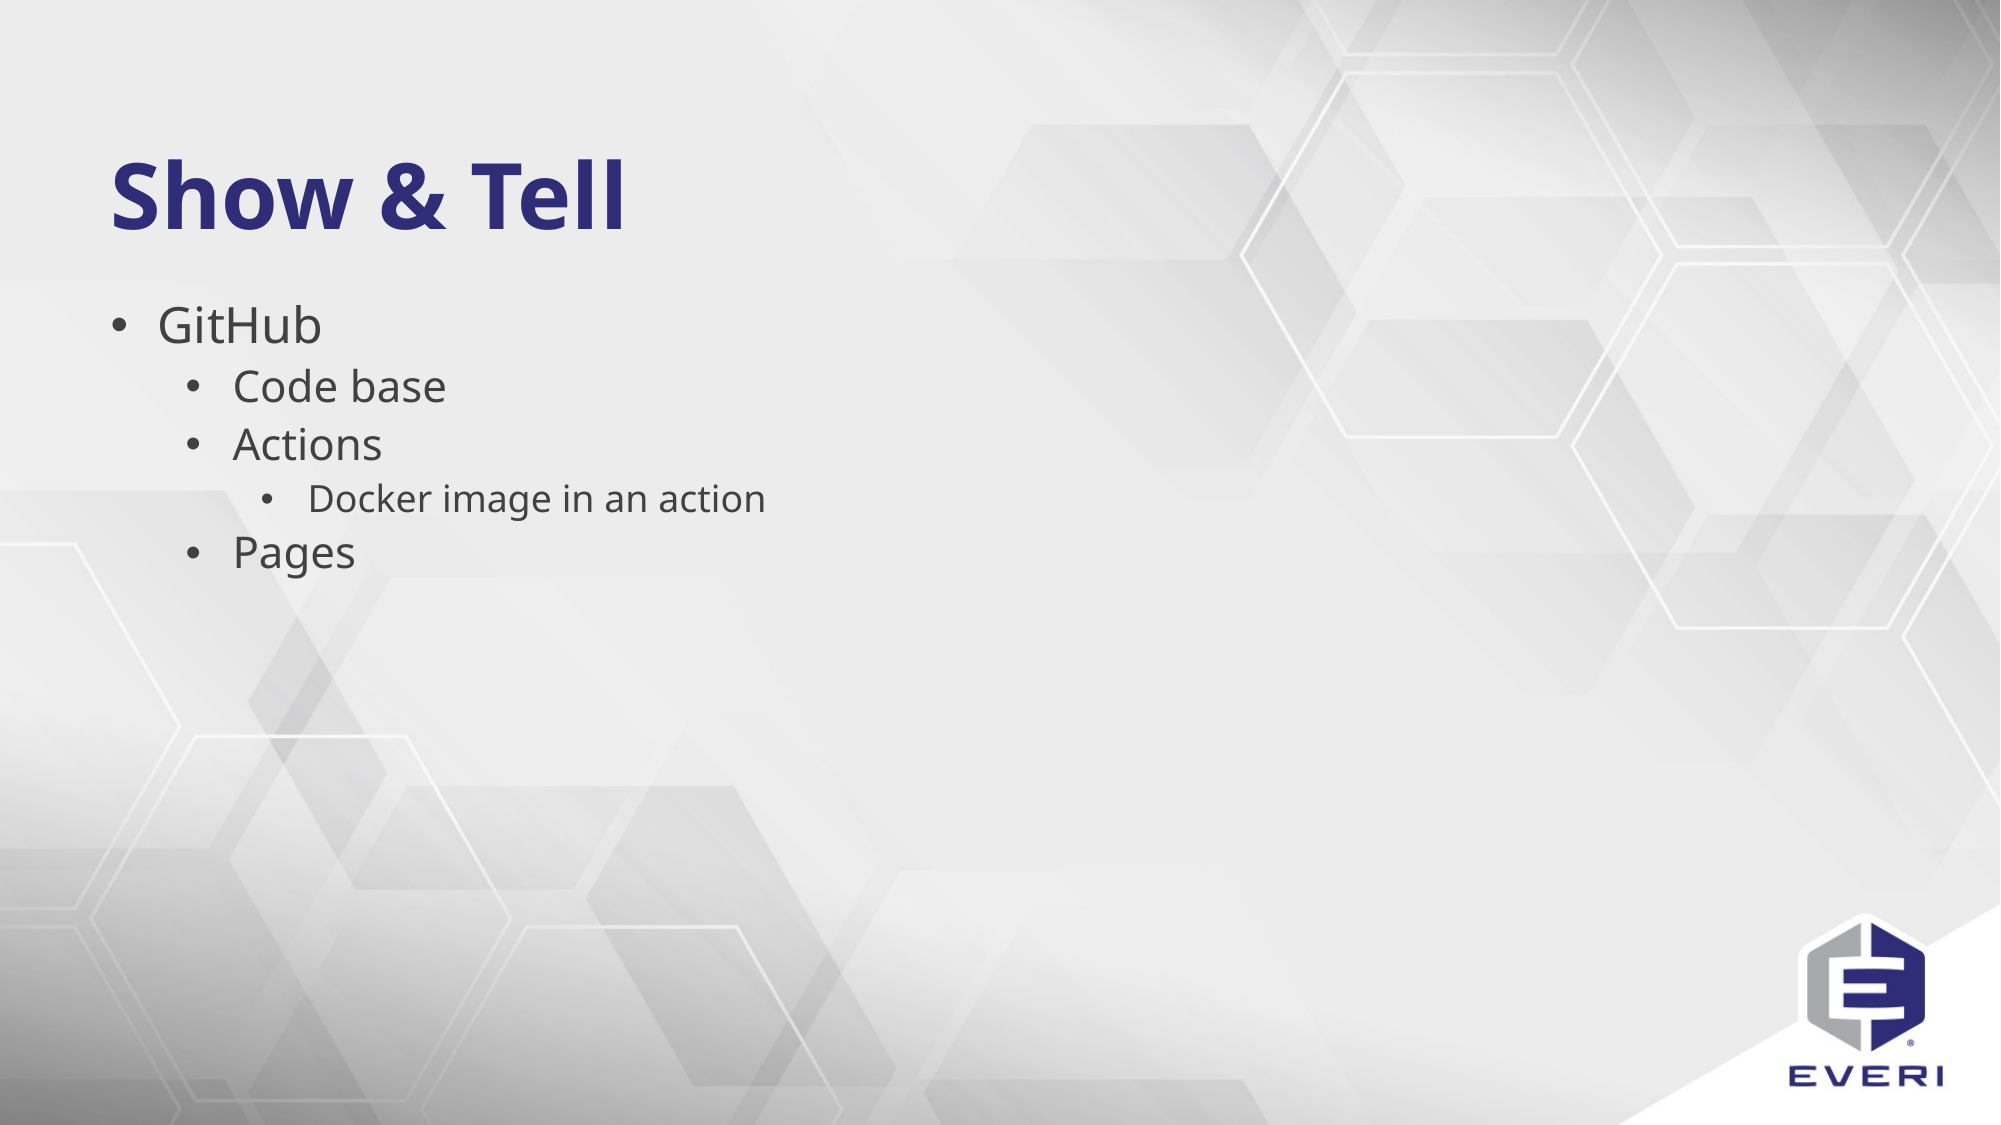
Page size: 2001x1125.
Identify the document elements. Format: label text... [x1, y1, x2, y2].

title Show & Tell [95, 72, 1863, 257]
picture [0, 0, 2000, 1125]
list GitHub Code base Actions Docker image in an action Pages [95, 292, 1863, 1031]
